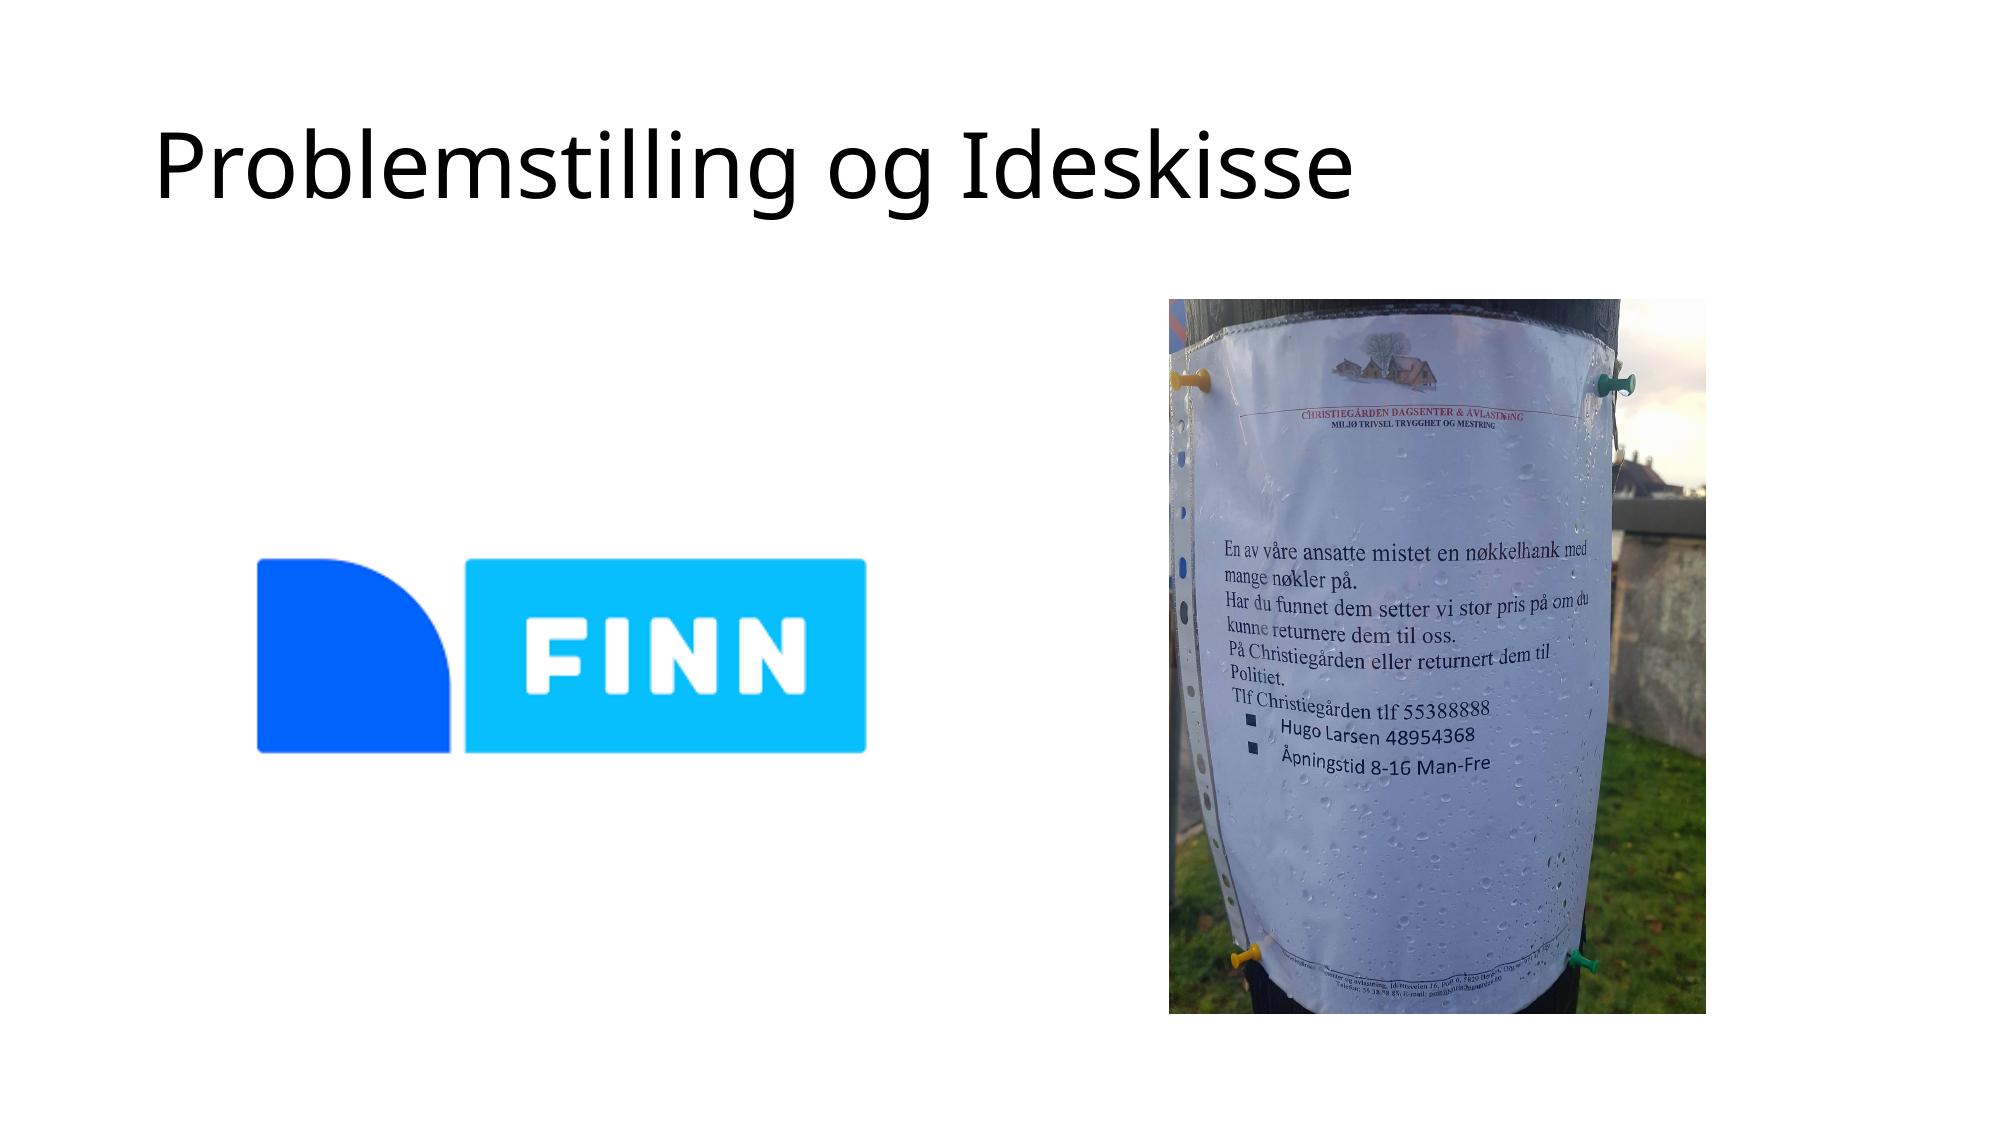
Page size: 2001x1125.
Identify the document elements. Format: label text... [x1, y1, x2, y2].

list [1169, 299, 1706, 1014]
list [239, 486, 886, 827]
title Problemstilling og Ideskisse [137, 59, 1863, 278]
